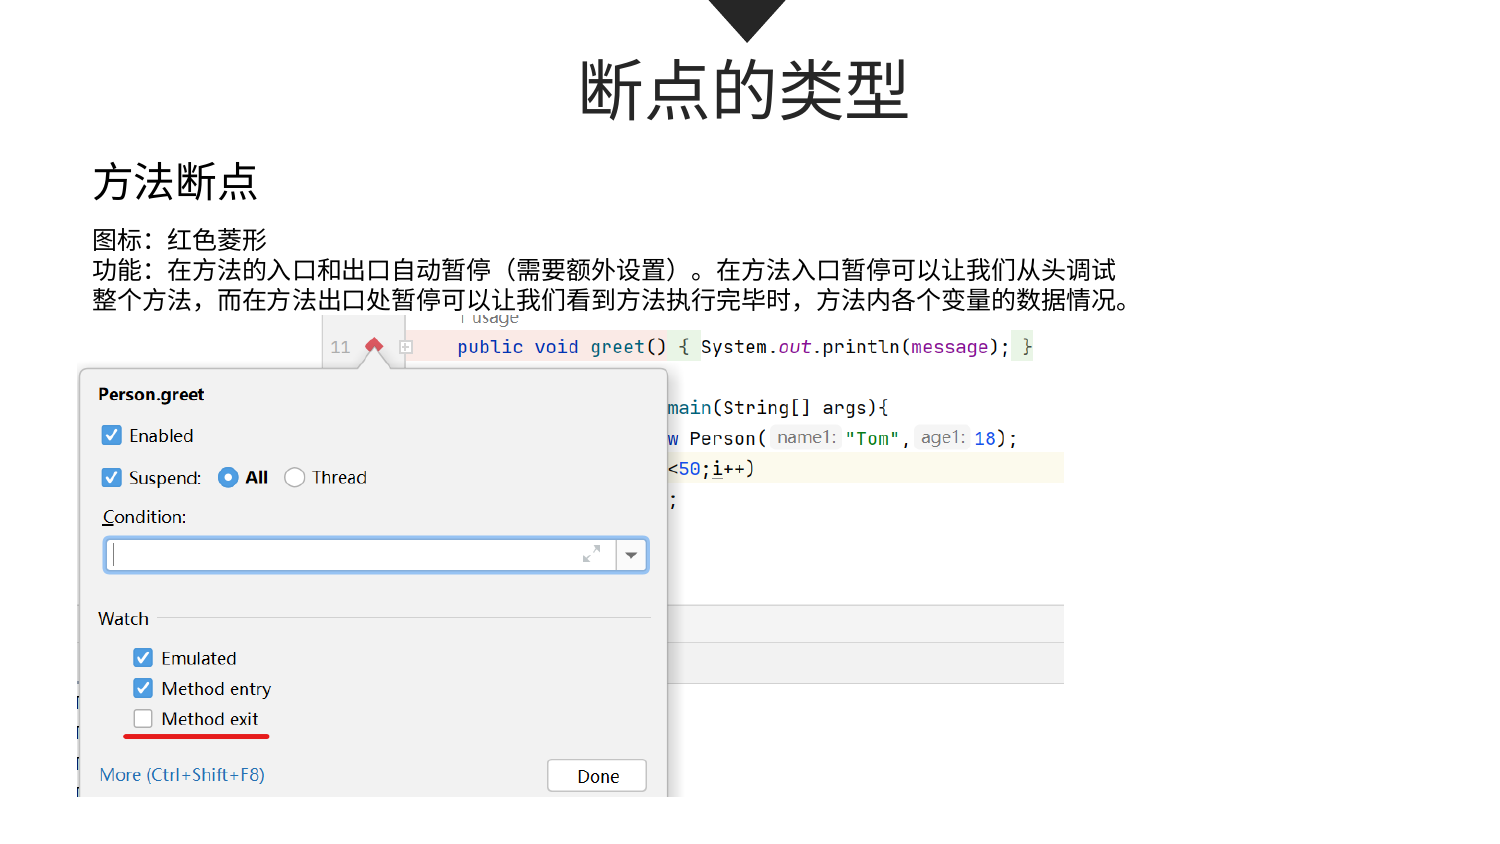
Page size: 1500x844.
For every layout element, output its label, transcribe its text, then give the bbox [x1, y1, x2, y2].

text_box [707, 0, 788, 45]
text_box 图标：红色菱形 功能：在方法的入口和出口自动暂停（需要额外设置）。在方法入口暂停可以让我们从头调试整个方法，而在方法出口处暂停可以让我们看到方法执行完毕时，方法内各个变量的数据情况。 [77, 202, 1152, 322]
text_box 断点的类型 [393, 41, 1097, 137]
picture [77, 315, 1064, 797]
text_box 方法断点 [77, 148, 742, 202]
